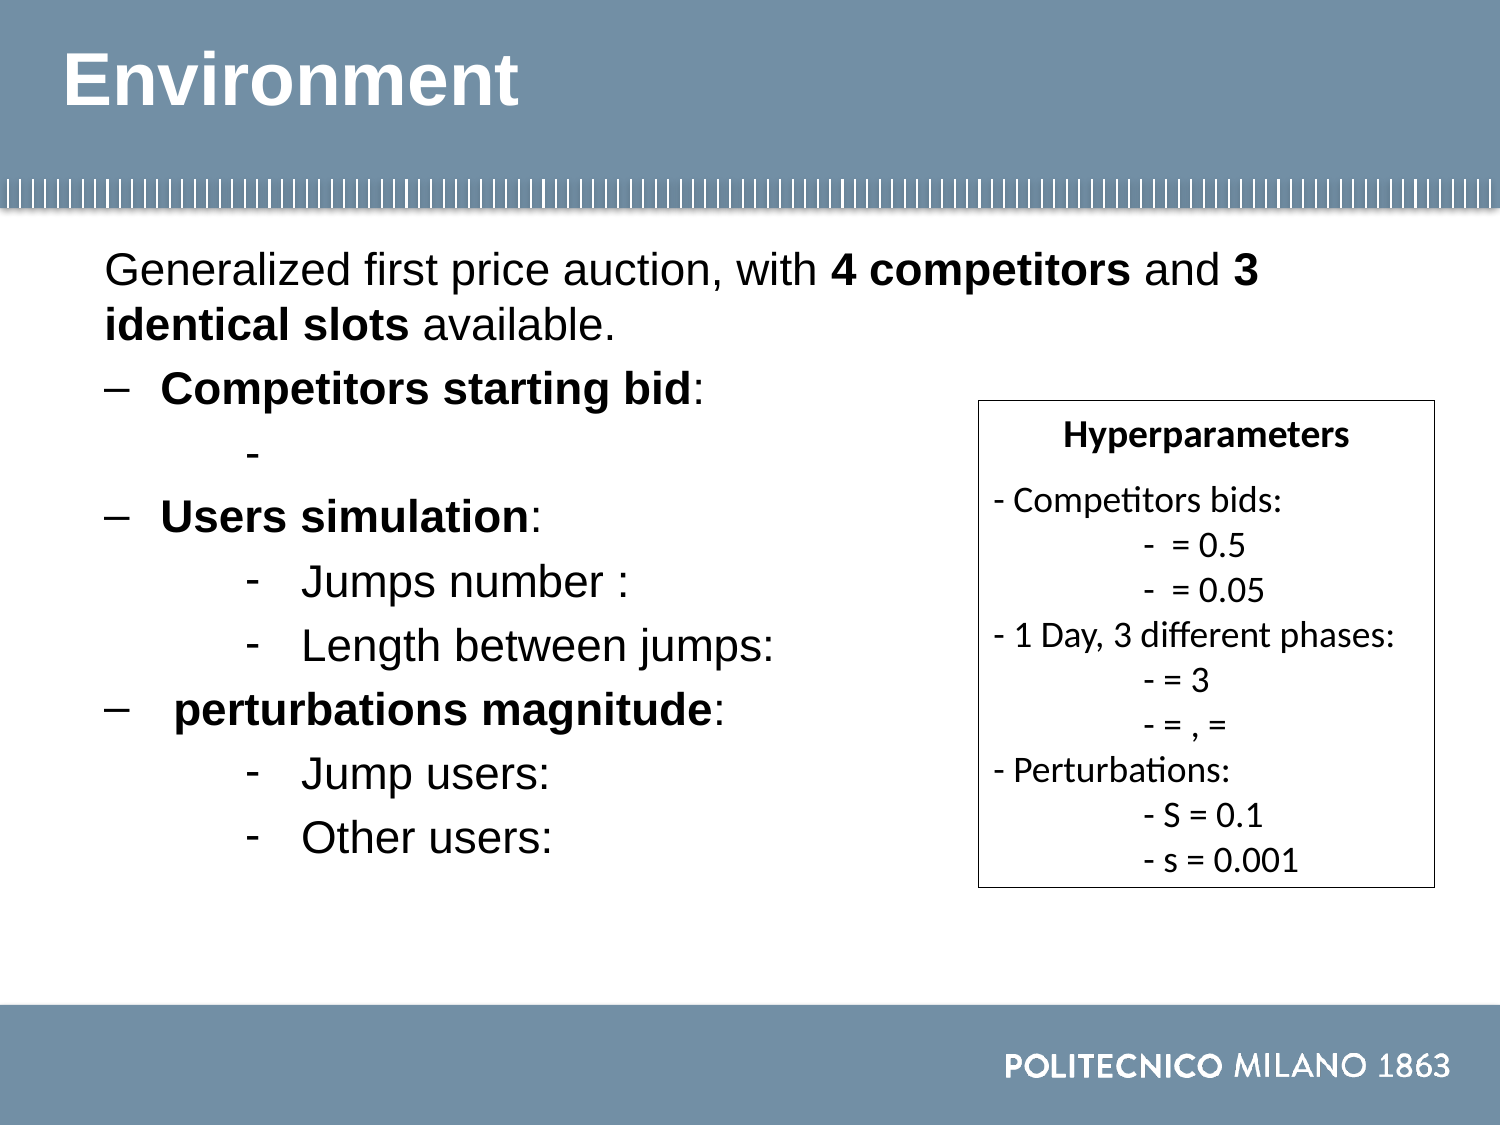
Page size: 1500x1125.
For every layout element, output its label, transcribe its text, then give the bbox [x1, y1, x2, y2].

title Environment [47, 22, 1455, 161]
picture [999, 1041, 1456, 1089]
